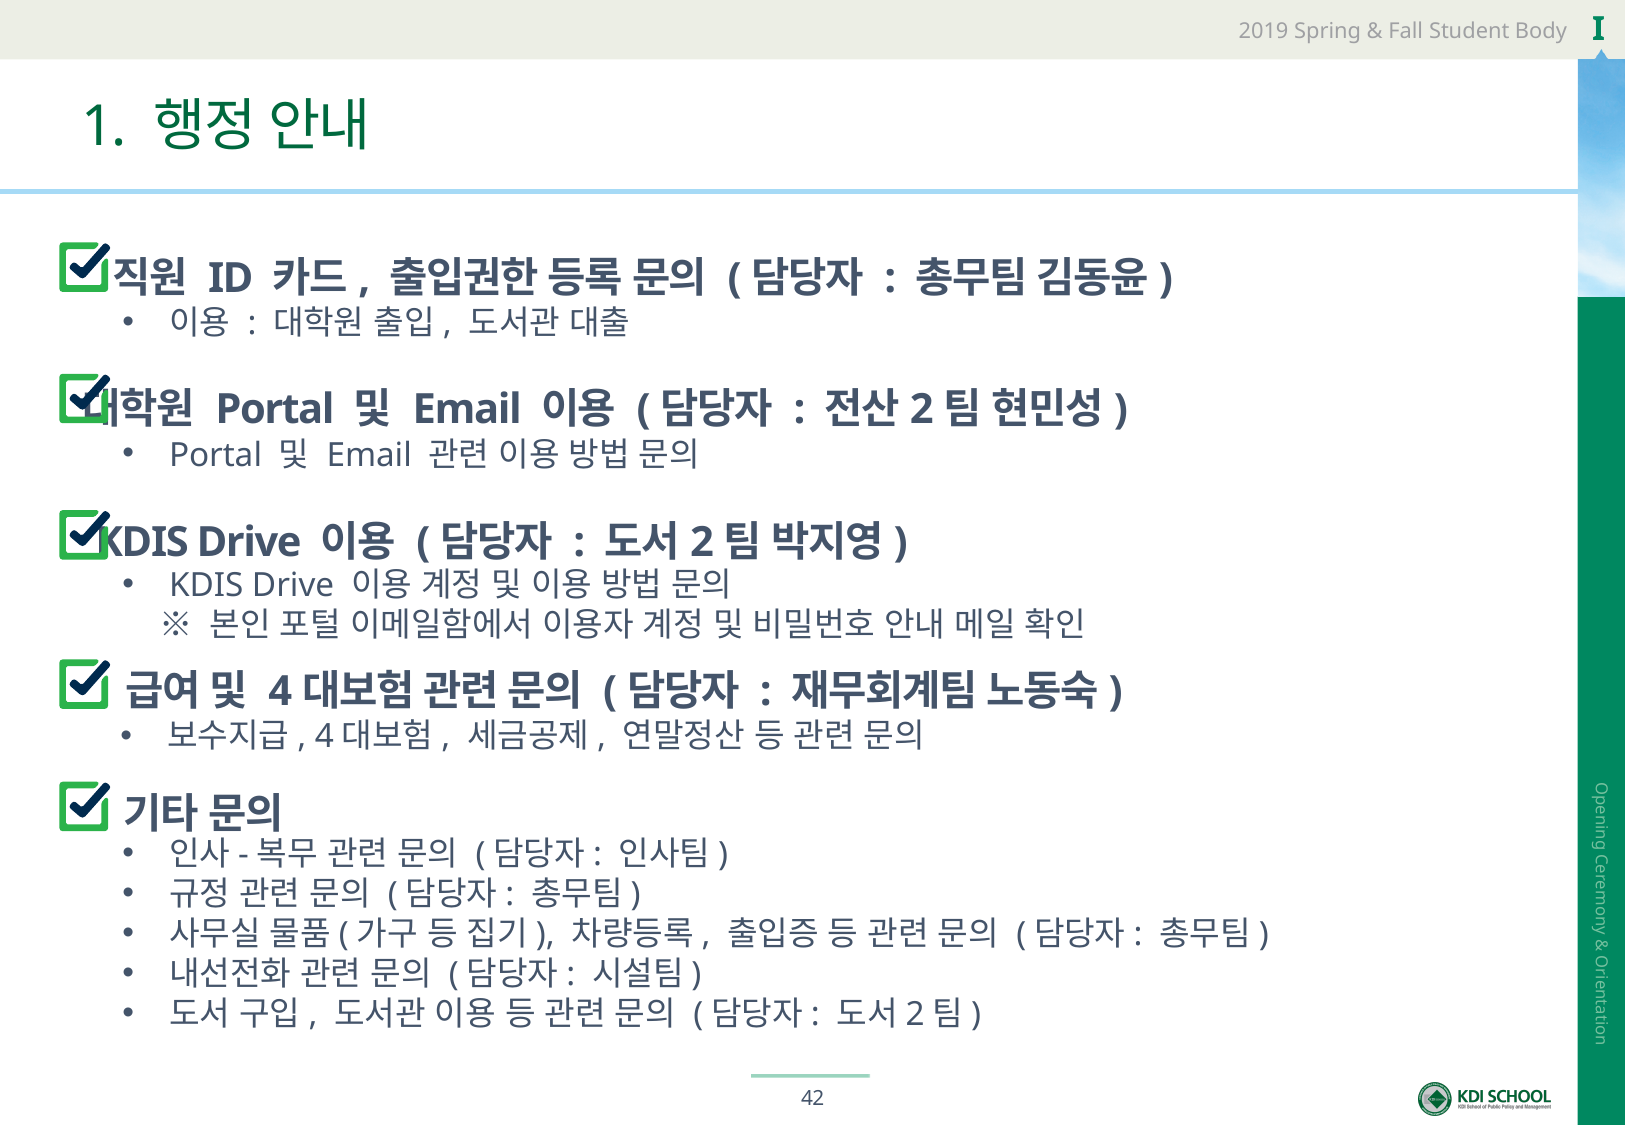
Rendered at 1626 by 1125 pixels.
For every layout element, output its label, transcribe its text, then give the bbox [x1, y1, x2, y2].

picture [1577, 49, 1625, 297]
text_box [59, 781, 111, 832]
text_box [59, 659, 111, 709]
text_box 인사-복무 관련 문의 (담당자: 인사팀) 규정 관련 문의 (담당자: 총무팀) 사무실 물품(가구 등 집기), 차량등록, 출입증 등 관련 문의 (담당자: 총무팀) 내선전화 관련 문의 (담당자: 시설팀) 도서 구입, 도서관 이용 등 관련 문의 (담당자: 도서2팀) [122, 832, 1512, 1071]
text_box 급여 및 4대보험 관련 문의 (담당자 : 재무회계팀 노동숙) [125, 649, 1136, 714]
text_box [59, 510, 111, 560]
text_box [59, 373, 111, 424]
text_box 직원 ID 카드, 출입권한 등록 문의 (담당자 : 총무팀 김동윤) [112, 235, 1186, 301]
title 1. 행정 안내 [66, 82, 1568, 172]
text_box 보수지급, 4대보험, 세금공제, 연말정산 등 관련 문의 [120, 714, 1510, 772]
text_box Portal 및 Email 관련 이용 방법 문의 [122, 432, 1512, 482]
text_box KDIS Drive 이용 계정 및 이용 방법 문의 ※ 본인 포털 이메일함에서 이용자 계정 및 비밀번호 안내 메일 확인 [122, 563, 1512, 660]
text_box 대학원 Portal 및 Email 이용 (담당자 : 전산2팀 현민성) [82, 367, 1141, 433]
text_box 기타 문의 [123, 771, 297, 832]
text_box KDIS Drive 이용 (담당자 : 도서2팀 박지영) [95, 499, 921, 565]
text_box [59, 242, 111, 292]
text_box 이용 : 대학원 출입, 도서관 대출 [122, 301, 1512, 352]
picture [1418, 1082, 1551, 1116]
